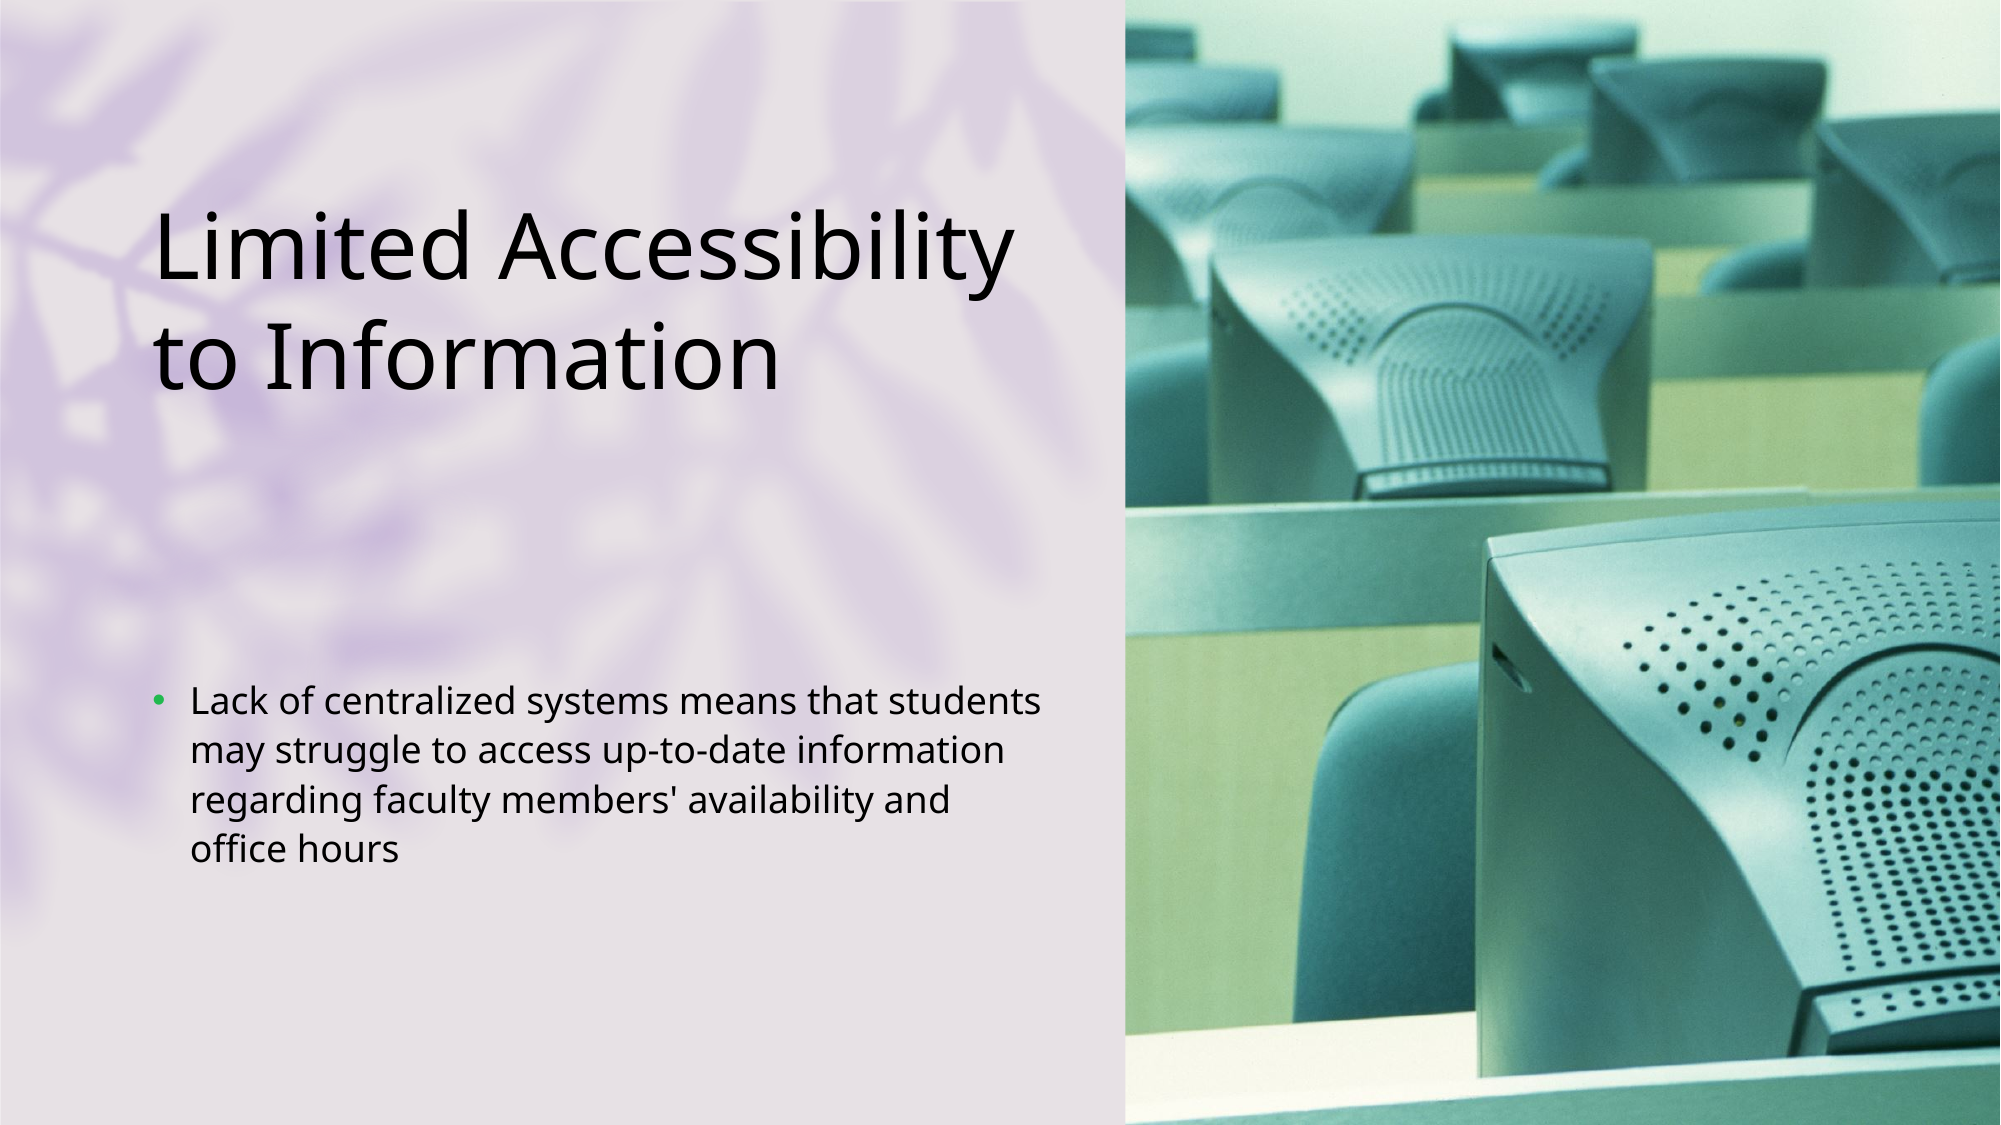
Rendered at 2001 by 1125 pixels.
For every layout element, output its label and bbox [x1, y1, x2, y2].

picture [1125, 0, 2000, 1125]
text_box [0, 0, 1125, 1125]
